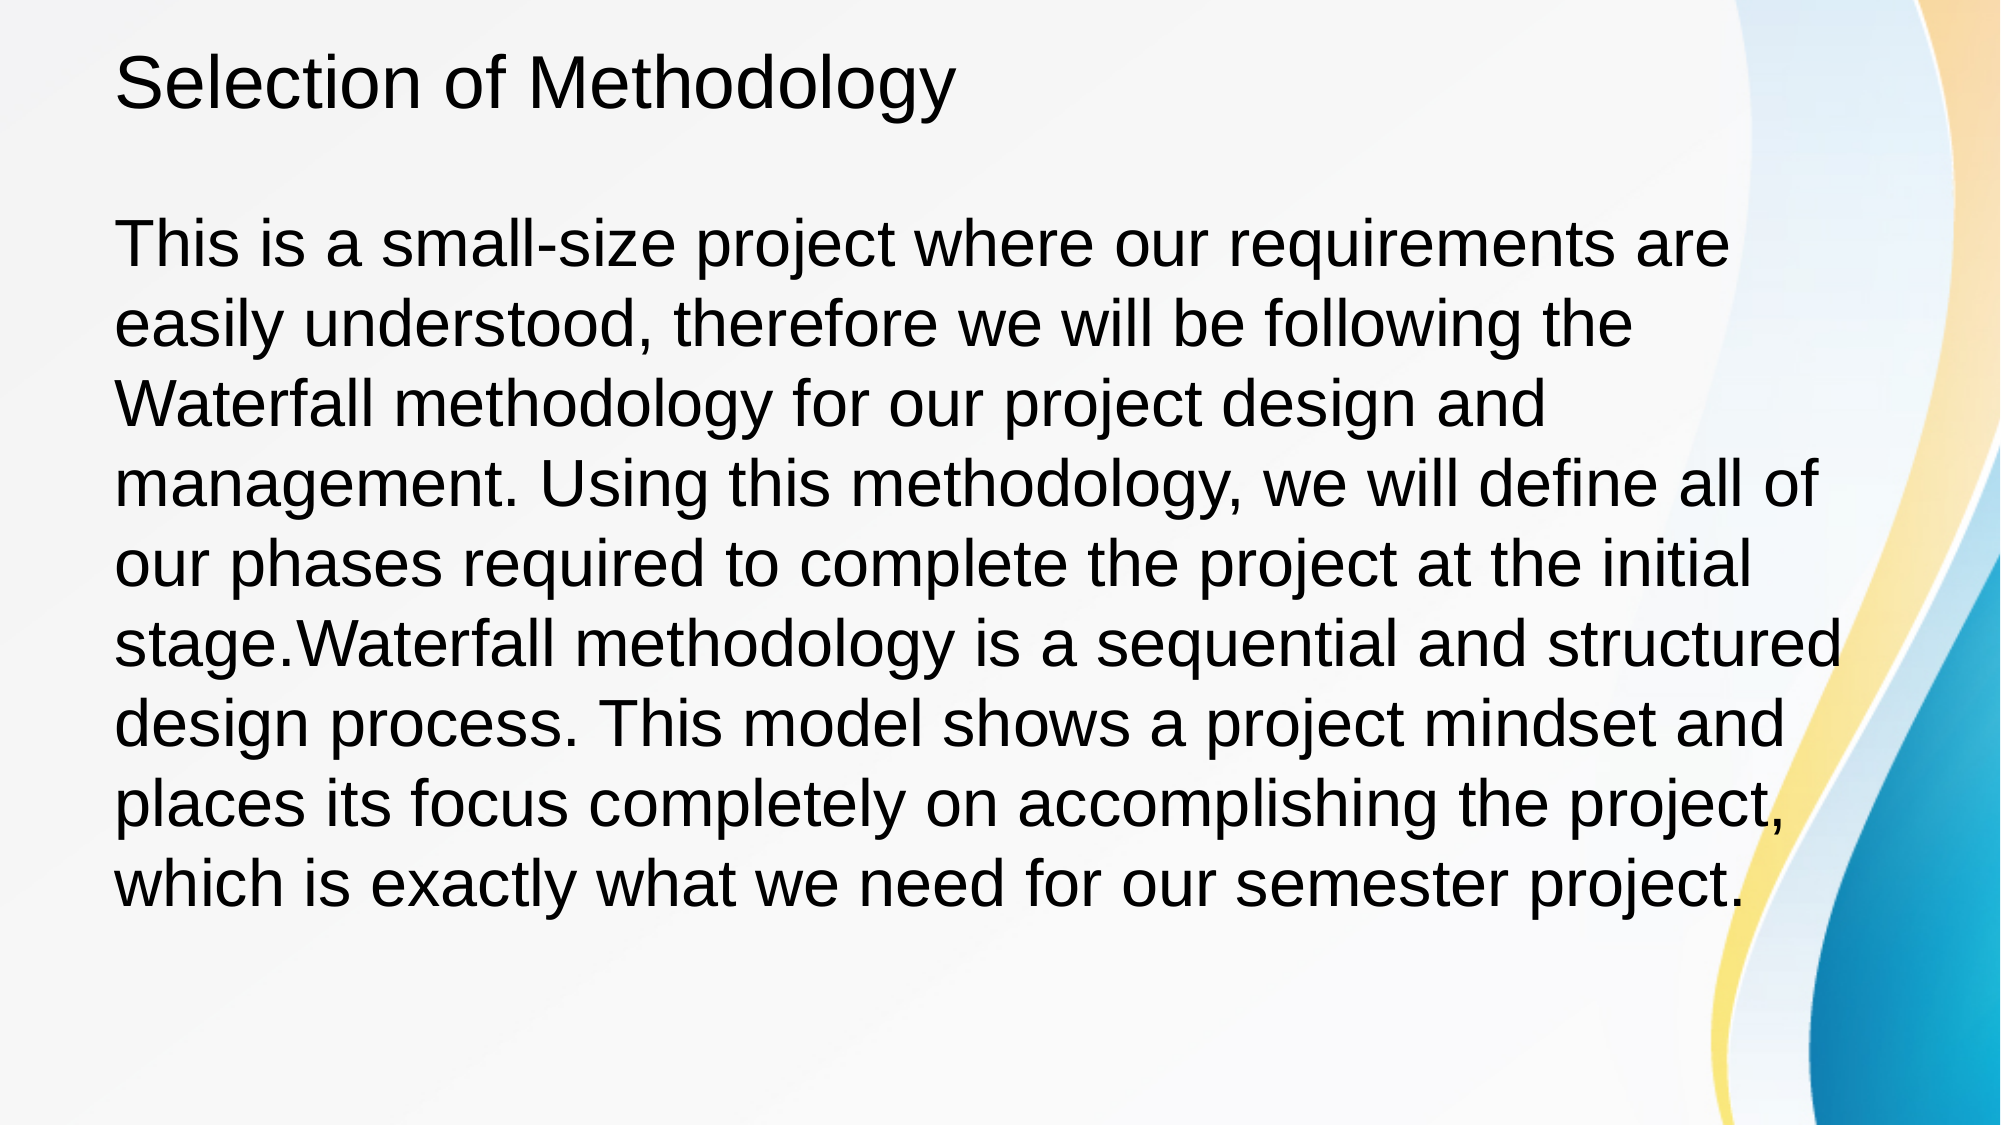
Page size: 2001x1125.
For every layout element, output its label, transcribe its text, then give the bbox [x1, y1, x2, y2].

title Selection of Methodology [99, 30, 1901, 127]
picture [0, 0, 2001, 1125]
list This is a small-size project where our requirements are easily understood, therefore we will be following the Waterfall methodology for our project design and management. Using this methodology, we will define all of our phases required to complete the project at the initial stage.Waterfall methodology is a sequential and structured design process. This model shows a project mindset and places its focus completely on accomplishing the project, which is exactly what we need for our semester project. [99, 192, 1901, 1006]
